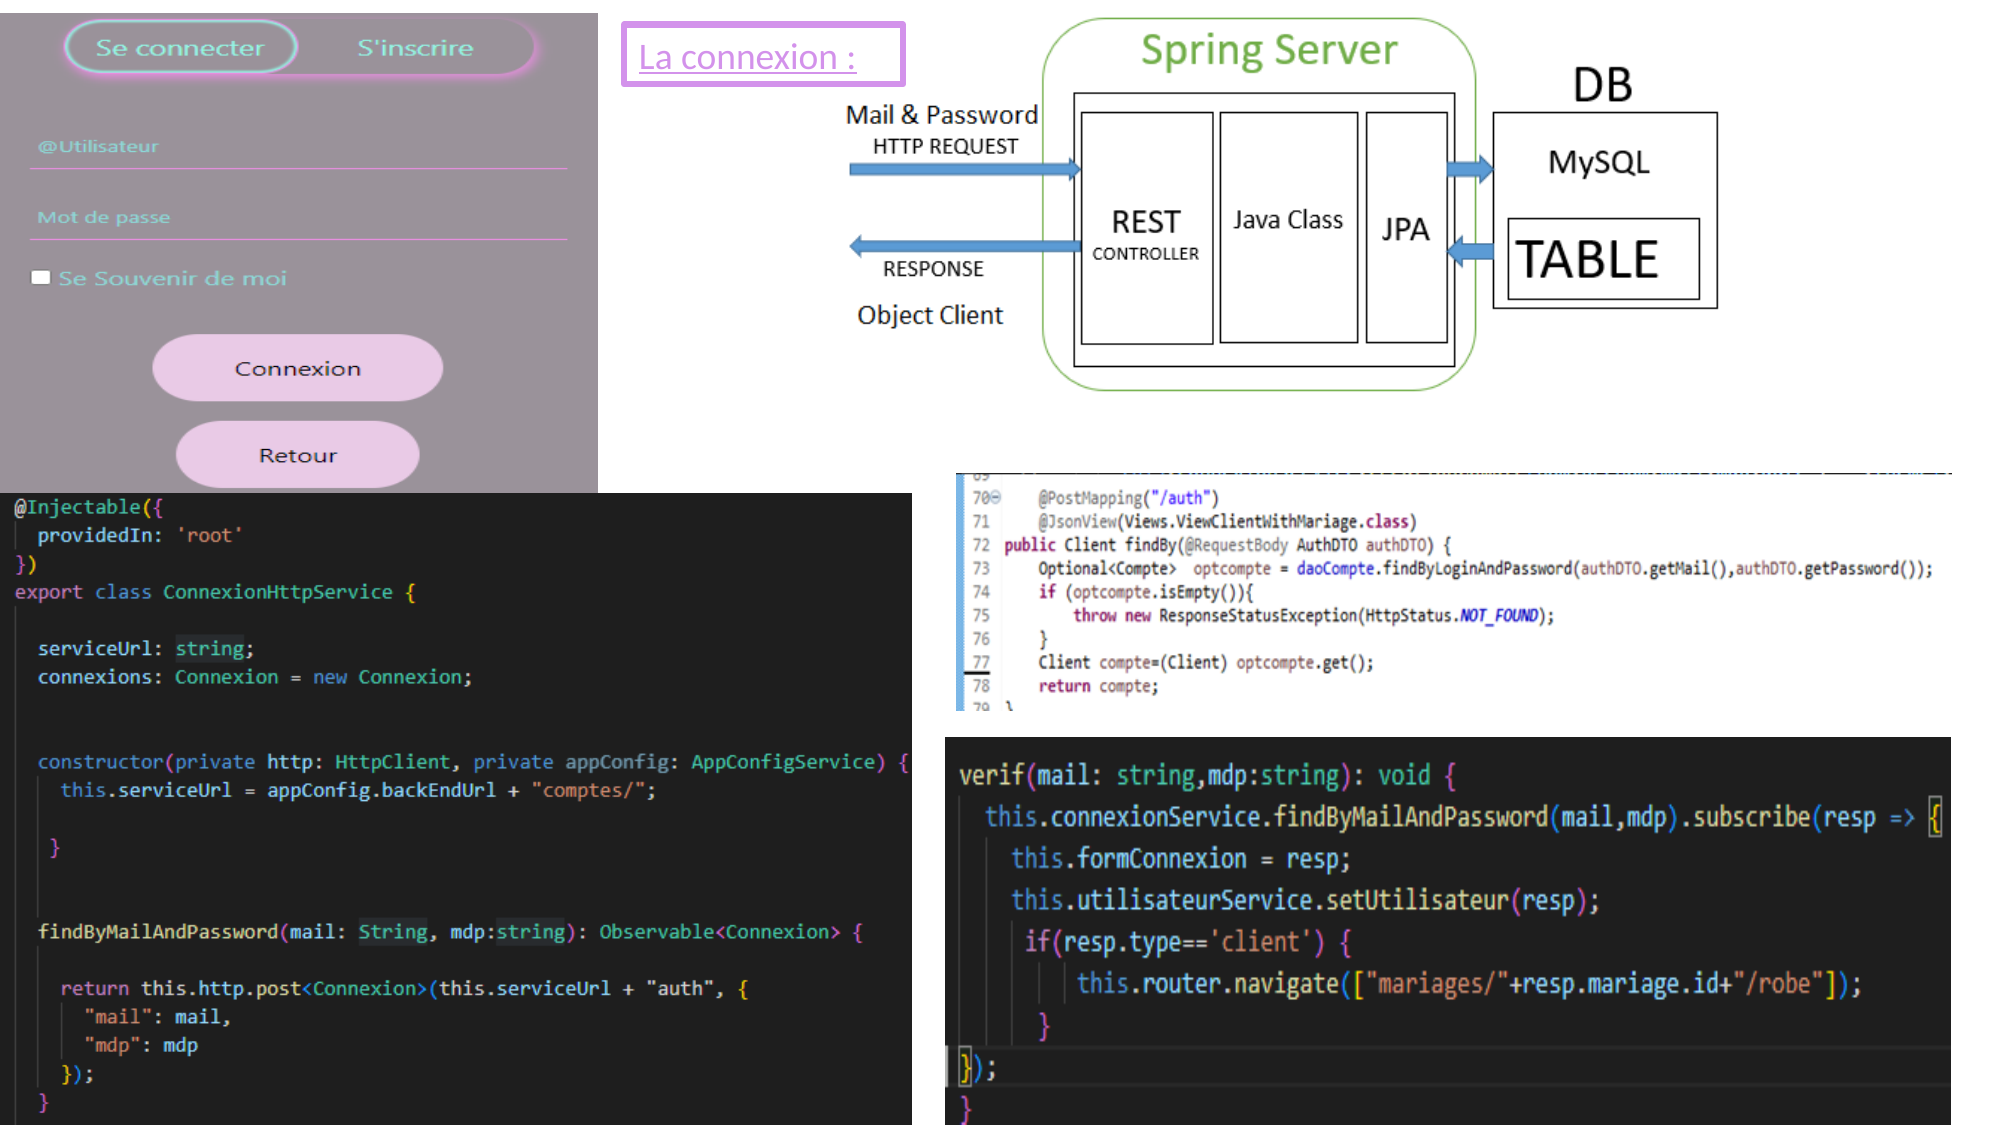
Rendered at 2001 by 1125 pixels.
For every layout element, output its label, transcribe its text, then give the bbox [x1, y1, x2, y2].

picture [829, 6, 1952, 711]
picture [945, 737, 1951, 1125]
text_box La connexion : [624, 24, 829, 85]
picture [0, 13, 912, 1125]
